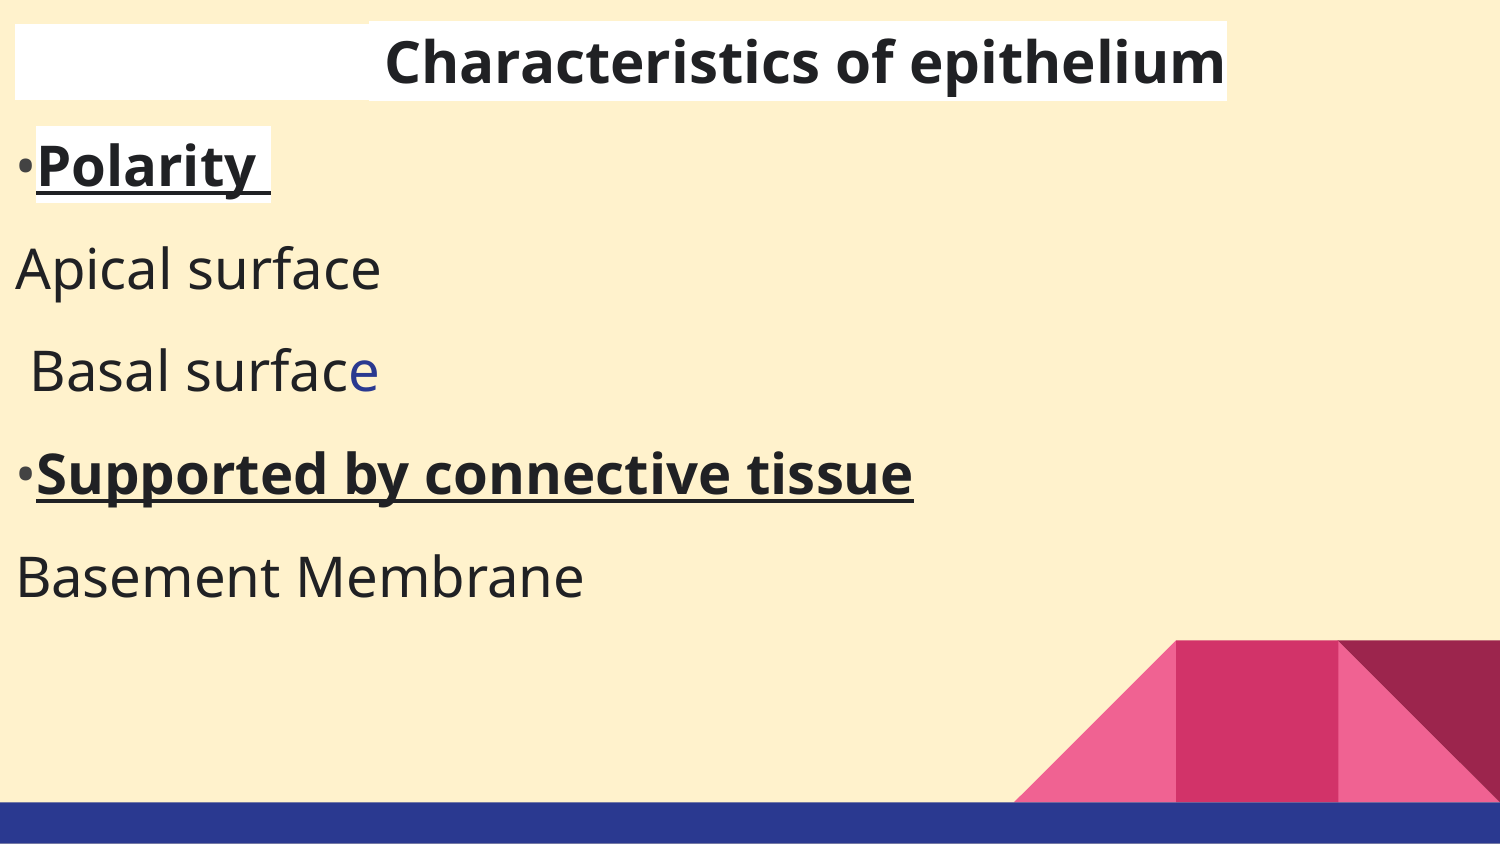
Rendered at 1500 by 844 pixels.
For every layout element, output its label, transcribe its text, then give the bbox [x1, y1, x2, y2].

list Characteristics of epithelium •Polarity Apical surface Basal surface •Supported by connective tissue Basement Membrane [0, 0, 1500, 803]
